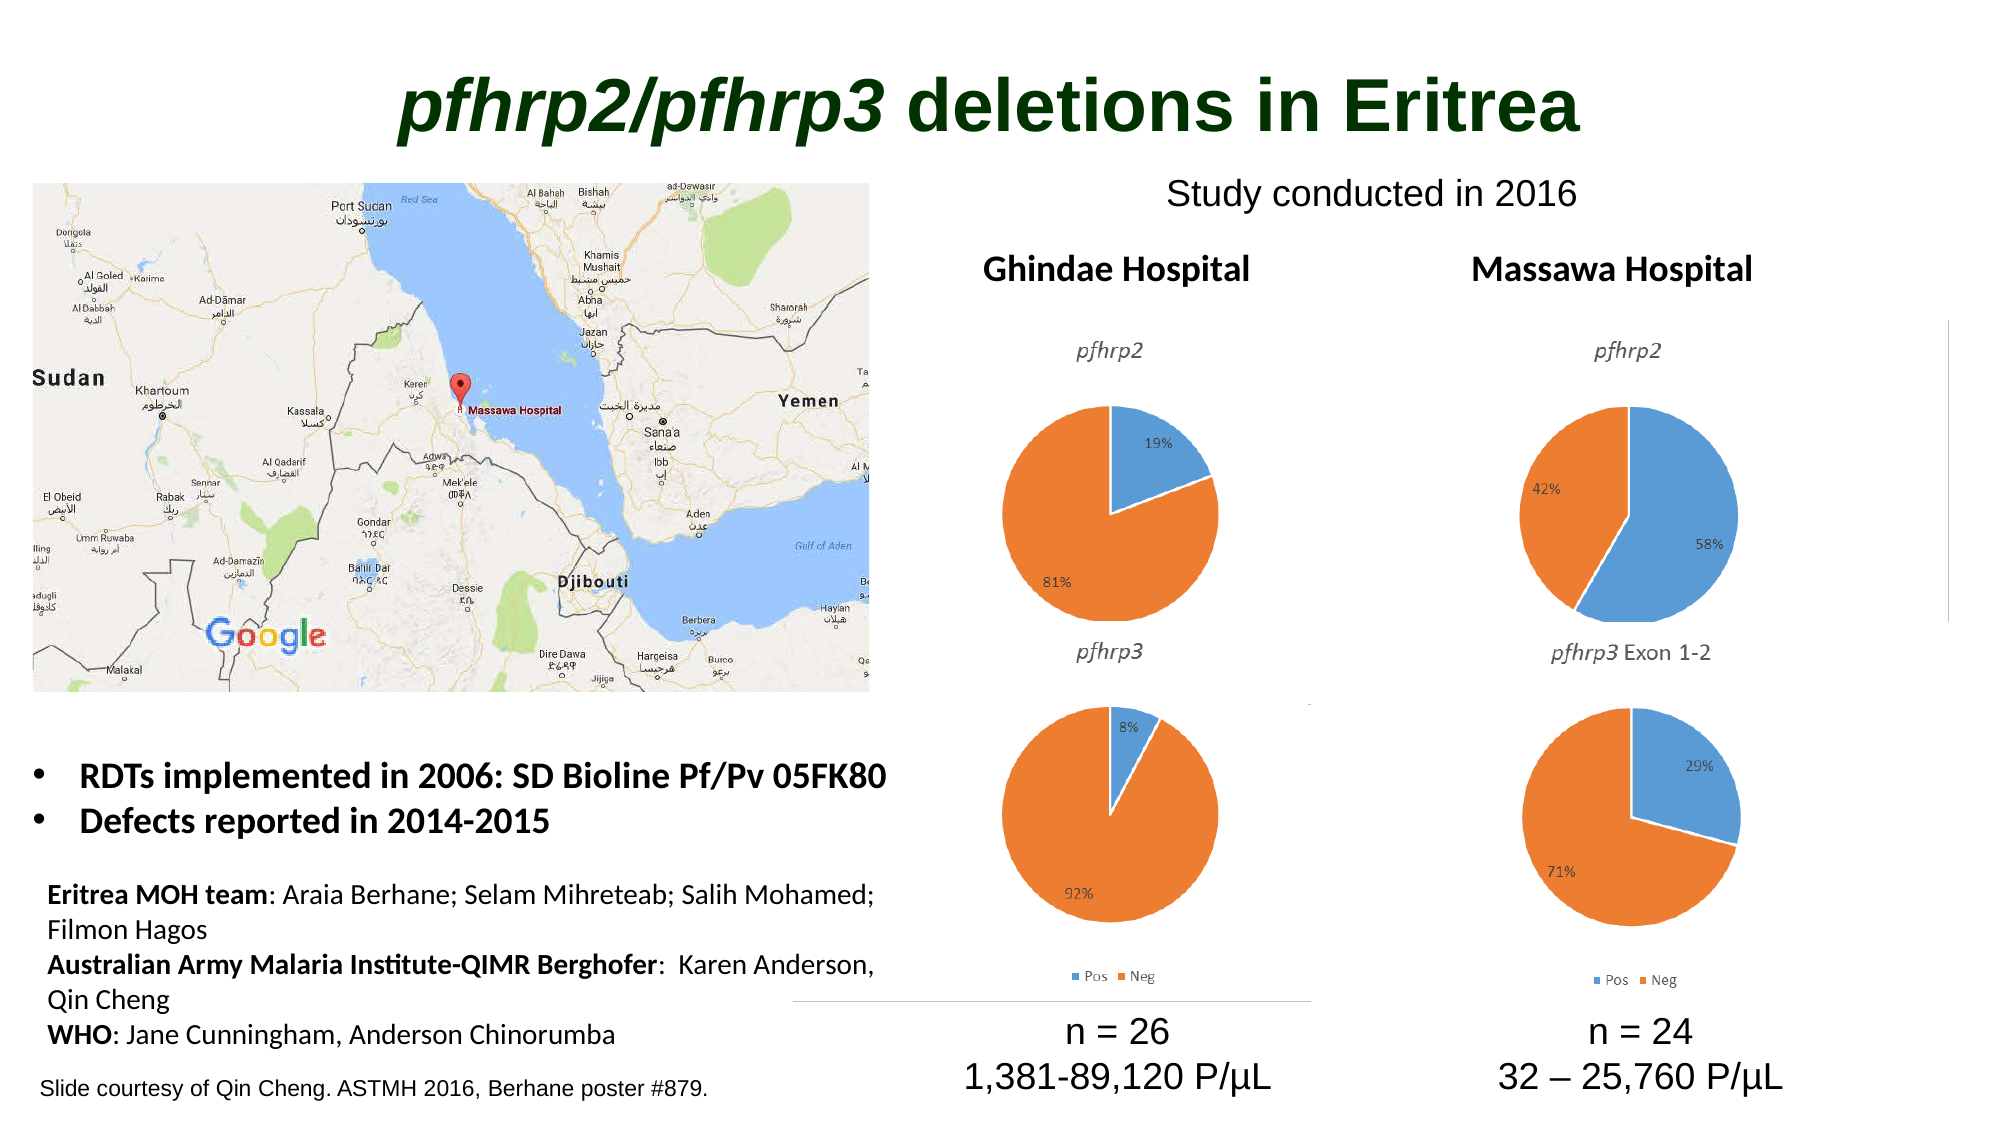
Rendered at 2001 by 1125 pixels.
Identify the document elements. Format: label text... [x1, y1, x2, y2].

picture [32, 183, 870, 693]
text_box Study conducted in 2016 [1115, 161, 1629, 222]
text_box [1307, 236, 1951, 1006]
text_box Eritrea MOH team: Araia Berhane; Selam Mihreteab; Salih Mohamed; Filmon Hagos Australian Army Malaria Institute-QIMR Berghofer: Karen Anderson, Qin Cheng WHO: Jane Cunningham, Anderson Chinorumba [32, 867, 933, 1058]
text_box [792, 236, 1305, 1002]
title pfhrp2/pfhrp3 deletions in Eritrea [78, 5, 1922, 198]
text_box n = 26 1,381-89,120 P/µL [914, 1010, 1321, 1125]
text_box n = 24 32 – 25,760 P/µL [1442, 1014, 1839, 1125]
text_box Slide courtesy of Qin Cheng. ASTMH 2016, Berhane poster #879. [24, 1065, 988, 1108]
text_box RDTs implemented in 2006: SD Bioline Pf/Pv 05FK80 Defects reported in 2014-2015 [17, 743, 787, 848]
